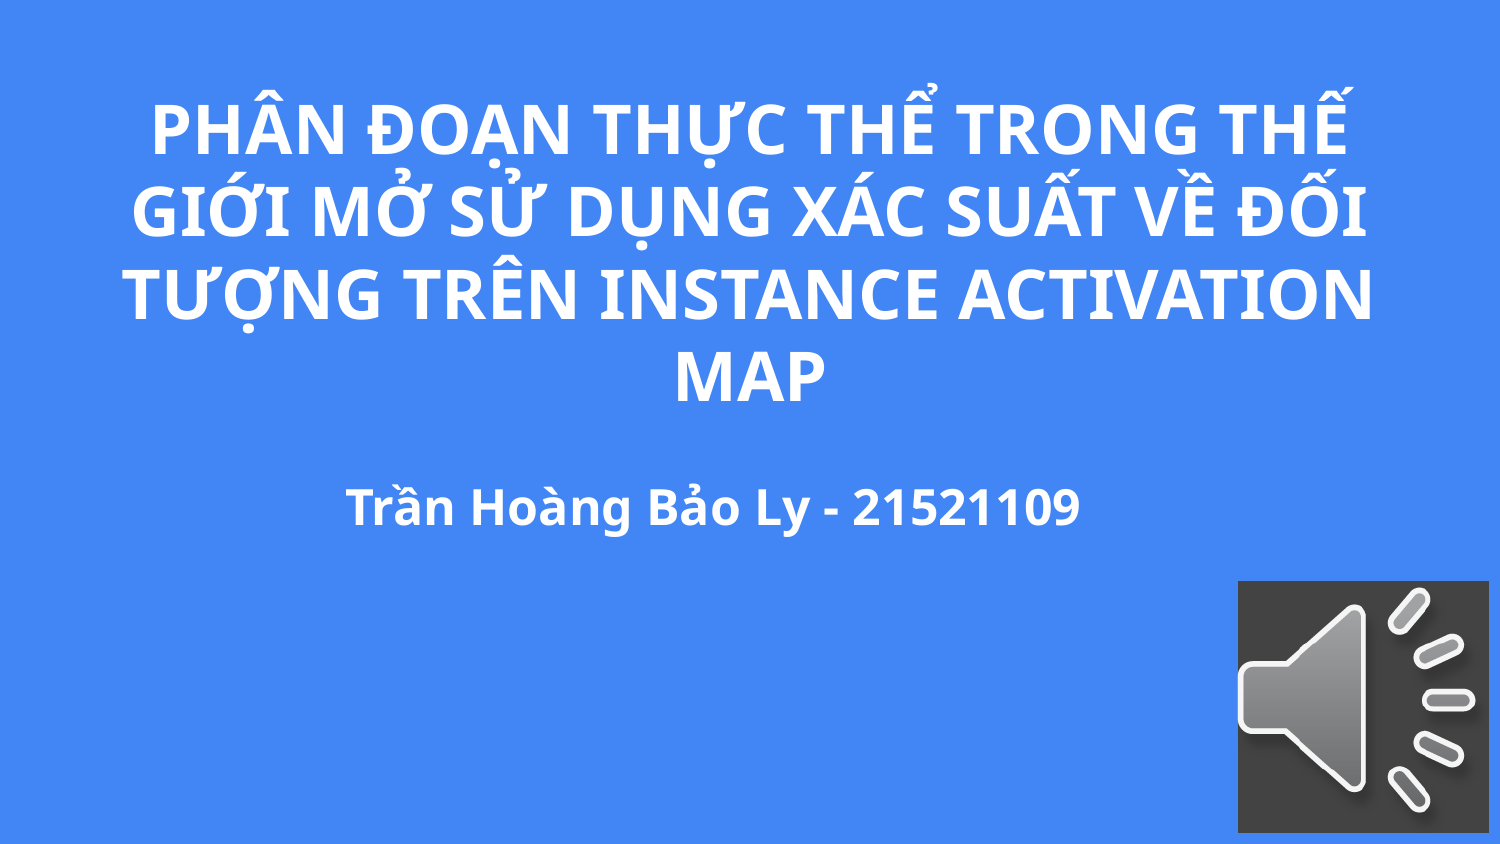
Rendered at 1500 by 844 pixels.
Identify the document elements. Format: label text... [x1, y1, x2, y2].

title PHÂN ĐOẠN THỰC THỂ TRONG THẾ GIỚI MỞ SỬ DỤNG XÁC SUẤT VỀ ĐỐI TƯỢNG TRÊN INSTANCE ACTIVATION MAP [75, 167, 1425, 334]
title Trần Hoàng Bảo Ly - 21521109 [330, 407, 1262, 574]
picture [1236, 580, 1490, 834]
